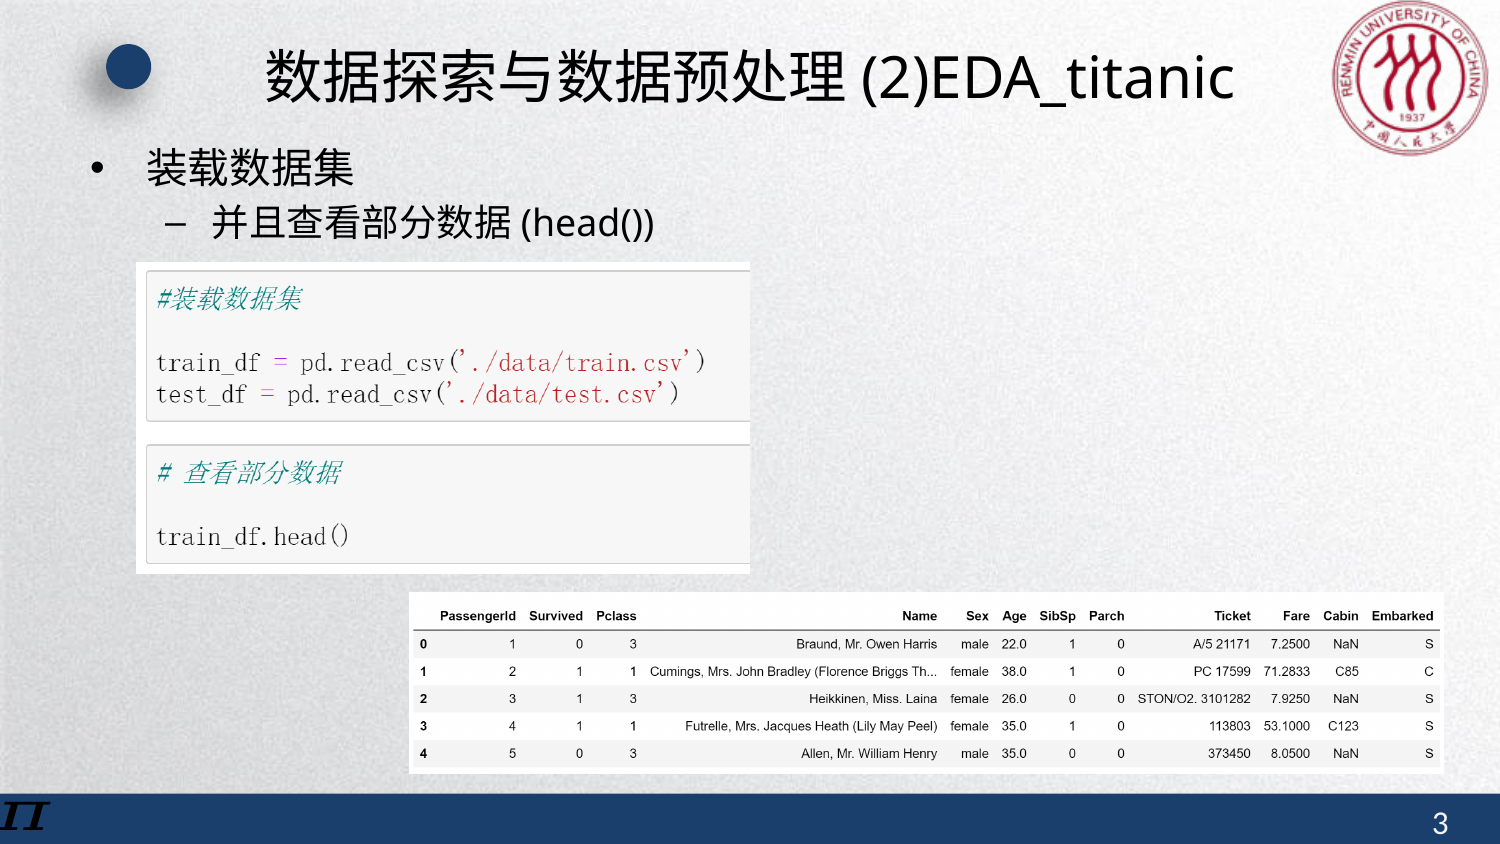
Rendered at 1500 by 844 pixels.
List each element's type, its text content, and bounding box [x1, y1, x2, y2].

picture [0, 0, 1500, 793]
title 数据探索与数据预处理(2)EDA_titanic [75, 33, 1425, 116]
list 装载数据集 并且查看部分数据(head()) [75, 134, 1425, 781]
